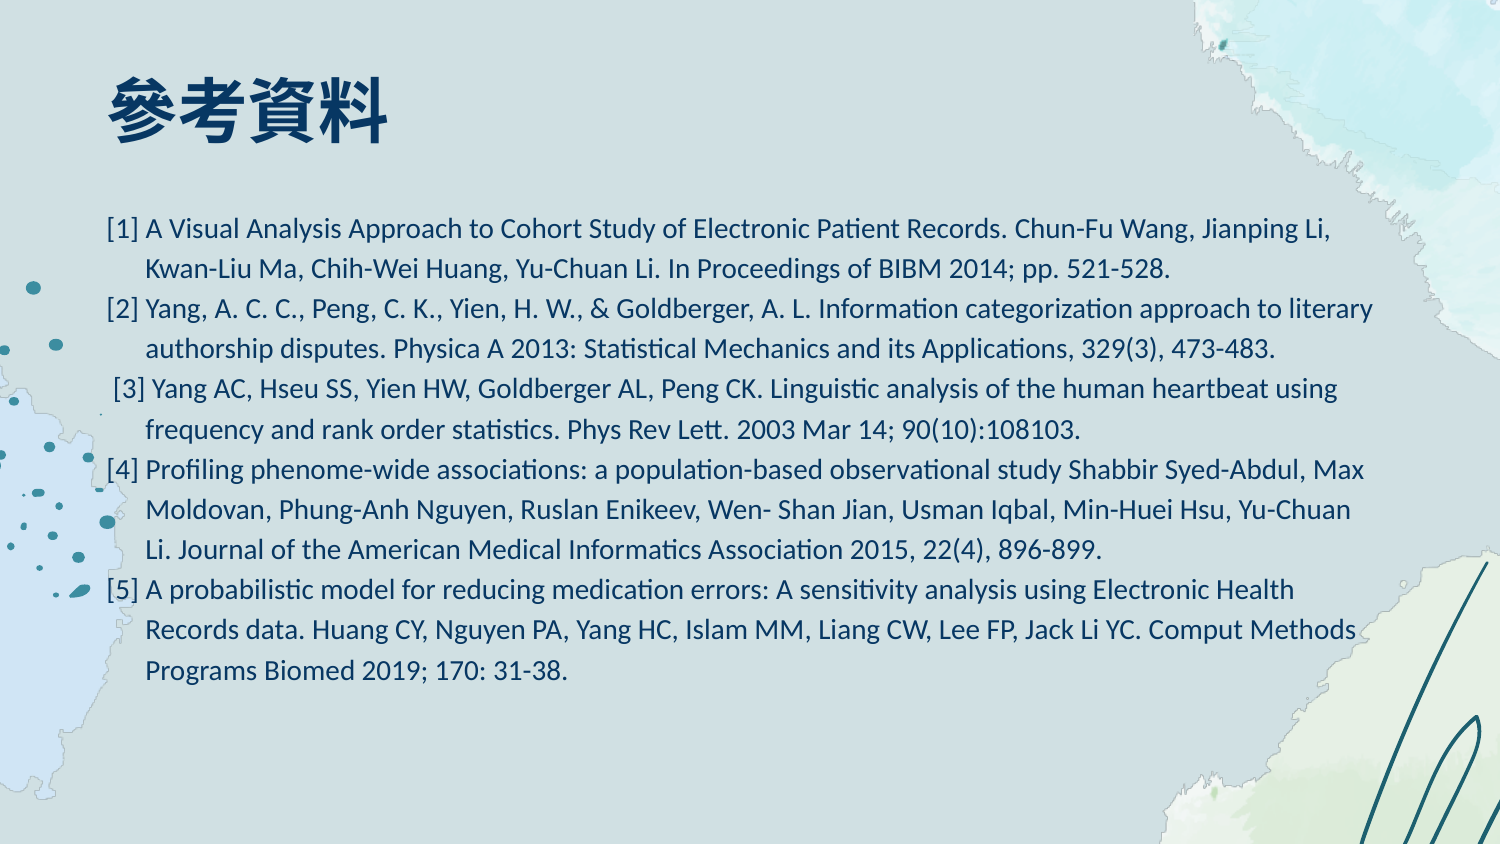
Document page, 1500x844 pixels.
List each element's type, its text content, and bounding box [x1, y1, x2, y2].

text_box C [1140, 423, 1500, 844]
text_box [1] A Visual Analysis Approach to Cohort Study of Electronic Patient Records. Chun-Fu Wang, Jianping Li, Kwan-Liu Ma, Chih-Wei Huang, Yu-Chuan Li. In Proceedings of BIBM 2014; pp. 521-528. [2] Yang, A. C. C., Peng, C. K., Yien, H. W., & Goldberger, A. L. Information categorization approach to literary authorship disputes. Physica A 2013: Statistical Mechanics and its Applications, 329(3), 473-483. [3] Yang AC, Hseu SS, Yien HW, Goldberger AL, Peng CK. Linguistic analysis of the human heartbeat using frequency and rank order statistics. Phys Rev Lett. 2003 Mar 14; 90(10):108103. [4] Profiling phenome-wide associations: a population-based observational study Shabbir Syed-Abdul, Max Moldovan, Phung-Anh Nguyen, Ruslan Enikeev, Wen- Shan Jian, Usman Iqbal, Min-Huei Hsu, Yu-Chuan Li. Journal of the American Medical Informatics Association 2015, 22(4), 896-899. [5] A probabilistic model for reducing medication errors: A sensitivity analysis using Electronic Health Records data. Huang CY, Nguyen PA, Yang HC, Islam MM, Liang CW, Lee FP, Jack Li YC. Comput Methods Programs Biomed 2019; 170: 31-38. [91, 188, 1394, 701]
text_box 參考資料 [91, 52, 1076, 167]
